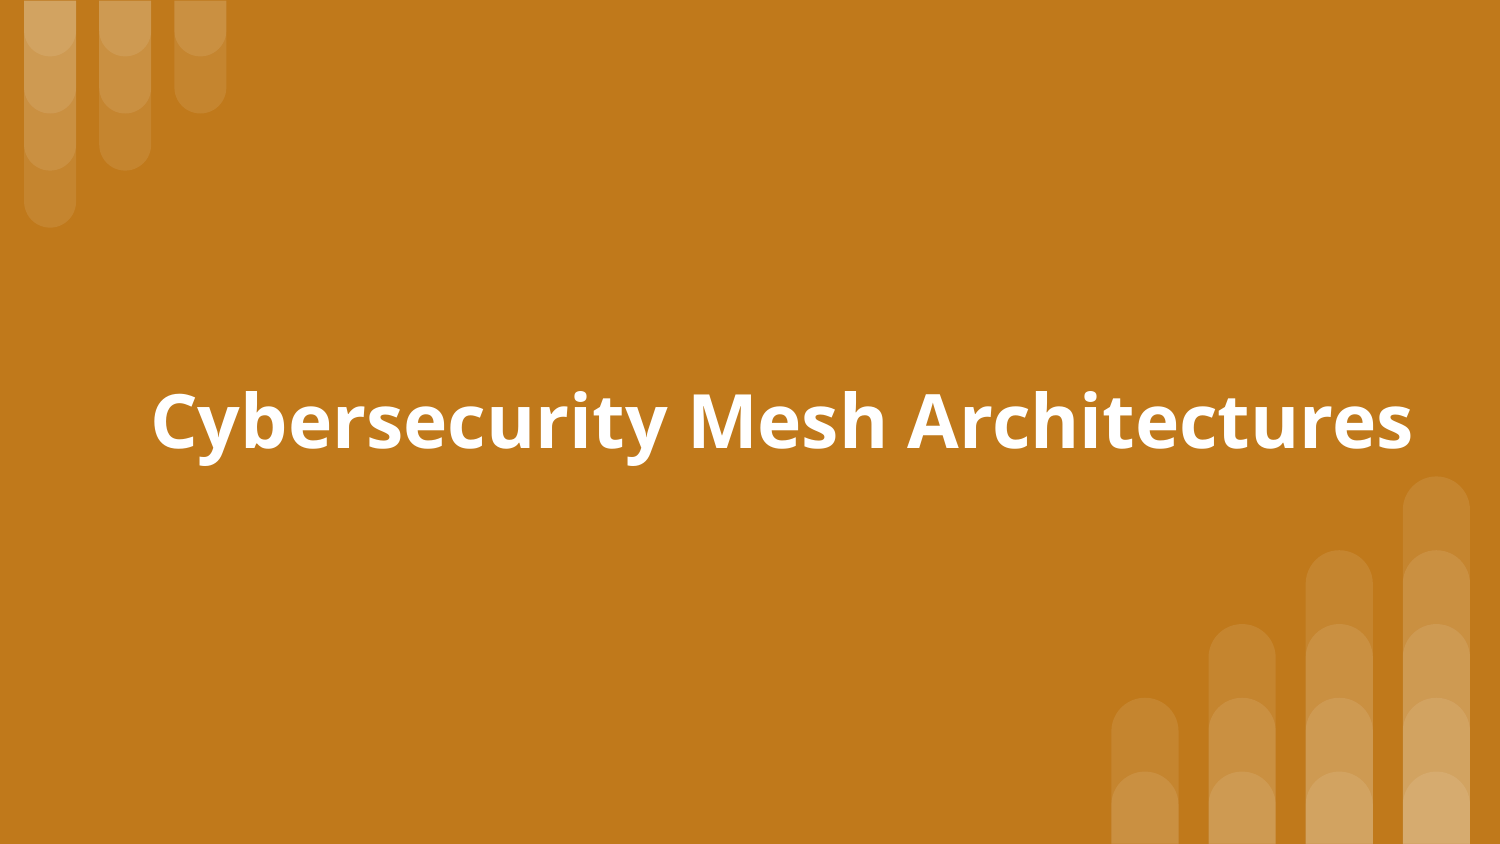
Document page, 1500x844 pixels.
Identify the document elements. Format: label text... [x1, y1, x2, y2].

title Cybersecurity Mesh Architectures [135, 264, 1464, 572]
